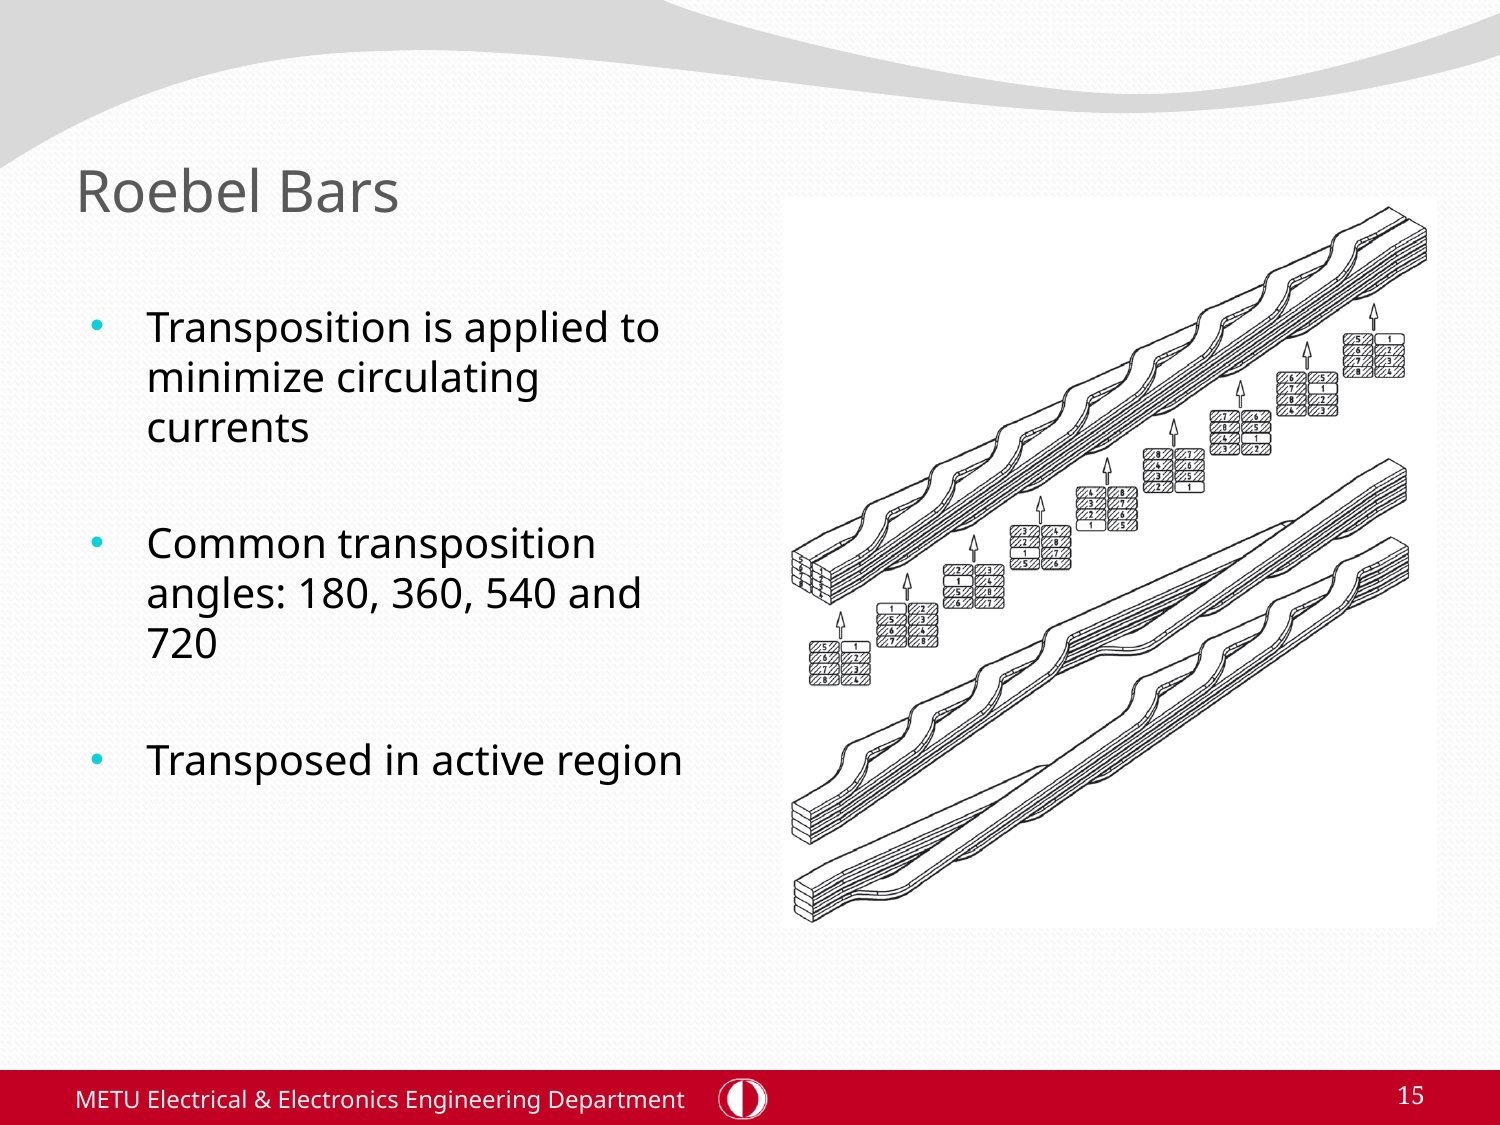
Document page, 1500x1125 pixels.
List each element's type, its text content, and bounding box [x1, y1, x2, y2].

picture [713, 1078, 781, 1122]
picture [782, 197, 1437, 928]
list Transposition is applied to minimize circulating currents Common transposition angles: 180, 360, 540 and 720 Transposed in active region [75, 234, 718, 1053]
title Roebel Bars [75, 55, 1425, 224]
slide_number 15 [1330, 1070, 1425, 1114]
slide_number METU Electrical & Electronics Engineering Department [75, 1070, 732, 1114]
